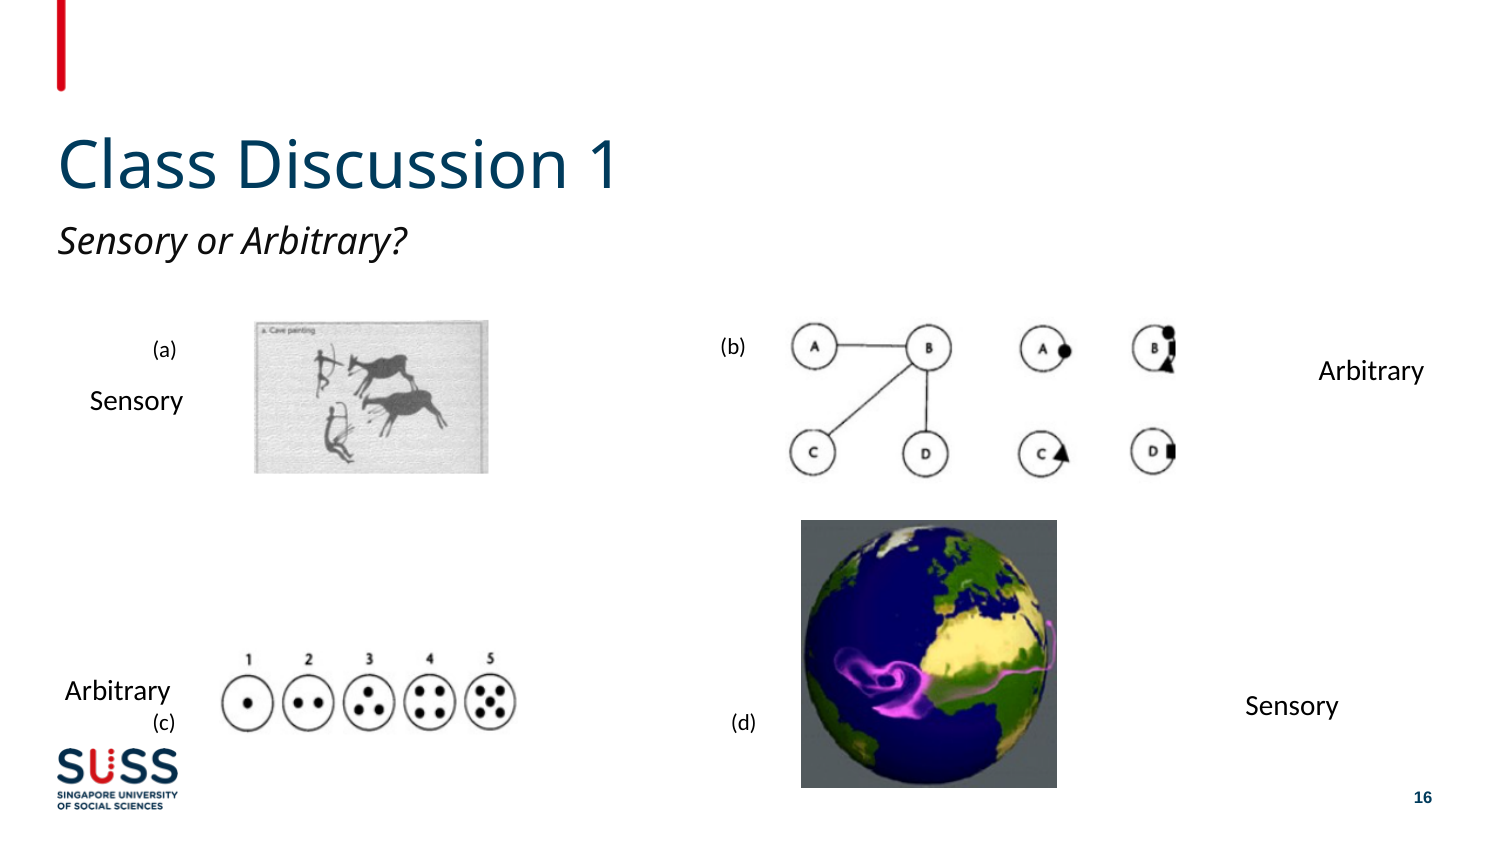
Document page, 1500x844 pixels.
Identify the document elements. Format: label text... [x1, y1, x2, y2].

text_box Sensory [1230, 678, 1383, 729]
text_box Arbitrary [49, 663, 214, 714]
text_box (a) [137, 327, 195, 370]
text_box (c) [137, 714, 195, 743]
text_box Arbitrary [1303, 343, 1479, 394]
text_box (b) [705, 324, 763, 367]
picture [57, 748, 178, 810]
picture [219, 642, 518, 744]
list Sensory or Arbitrary? [42, 209, 1448, 278]
picture [781, 303, 1192, 489]
text_box (d) [715, 700, 773, 743]
picture [56, 0, 70, 74]
picture [232, 299, 512, 497]
text_box Sensory [74, 373, 227, 424]
title Class Discussion 1 [42, 74, 1448, 209]
picture [801, 520, 1058, 788]
